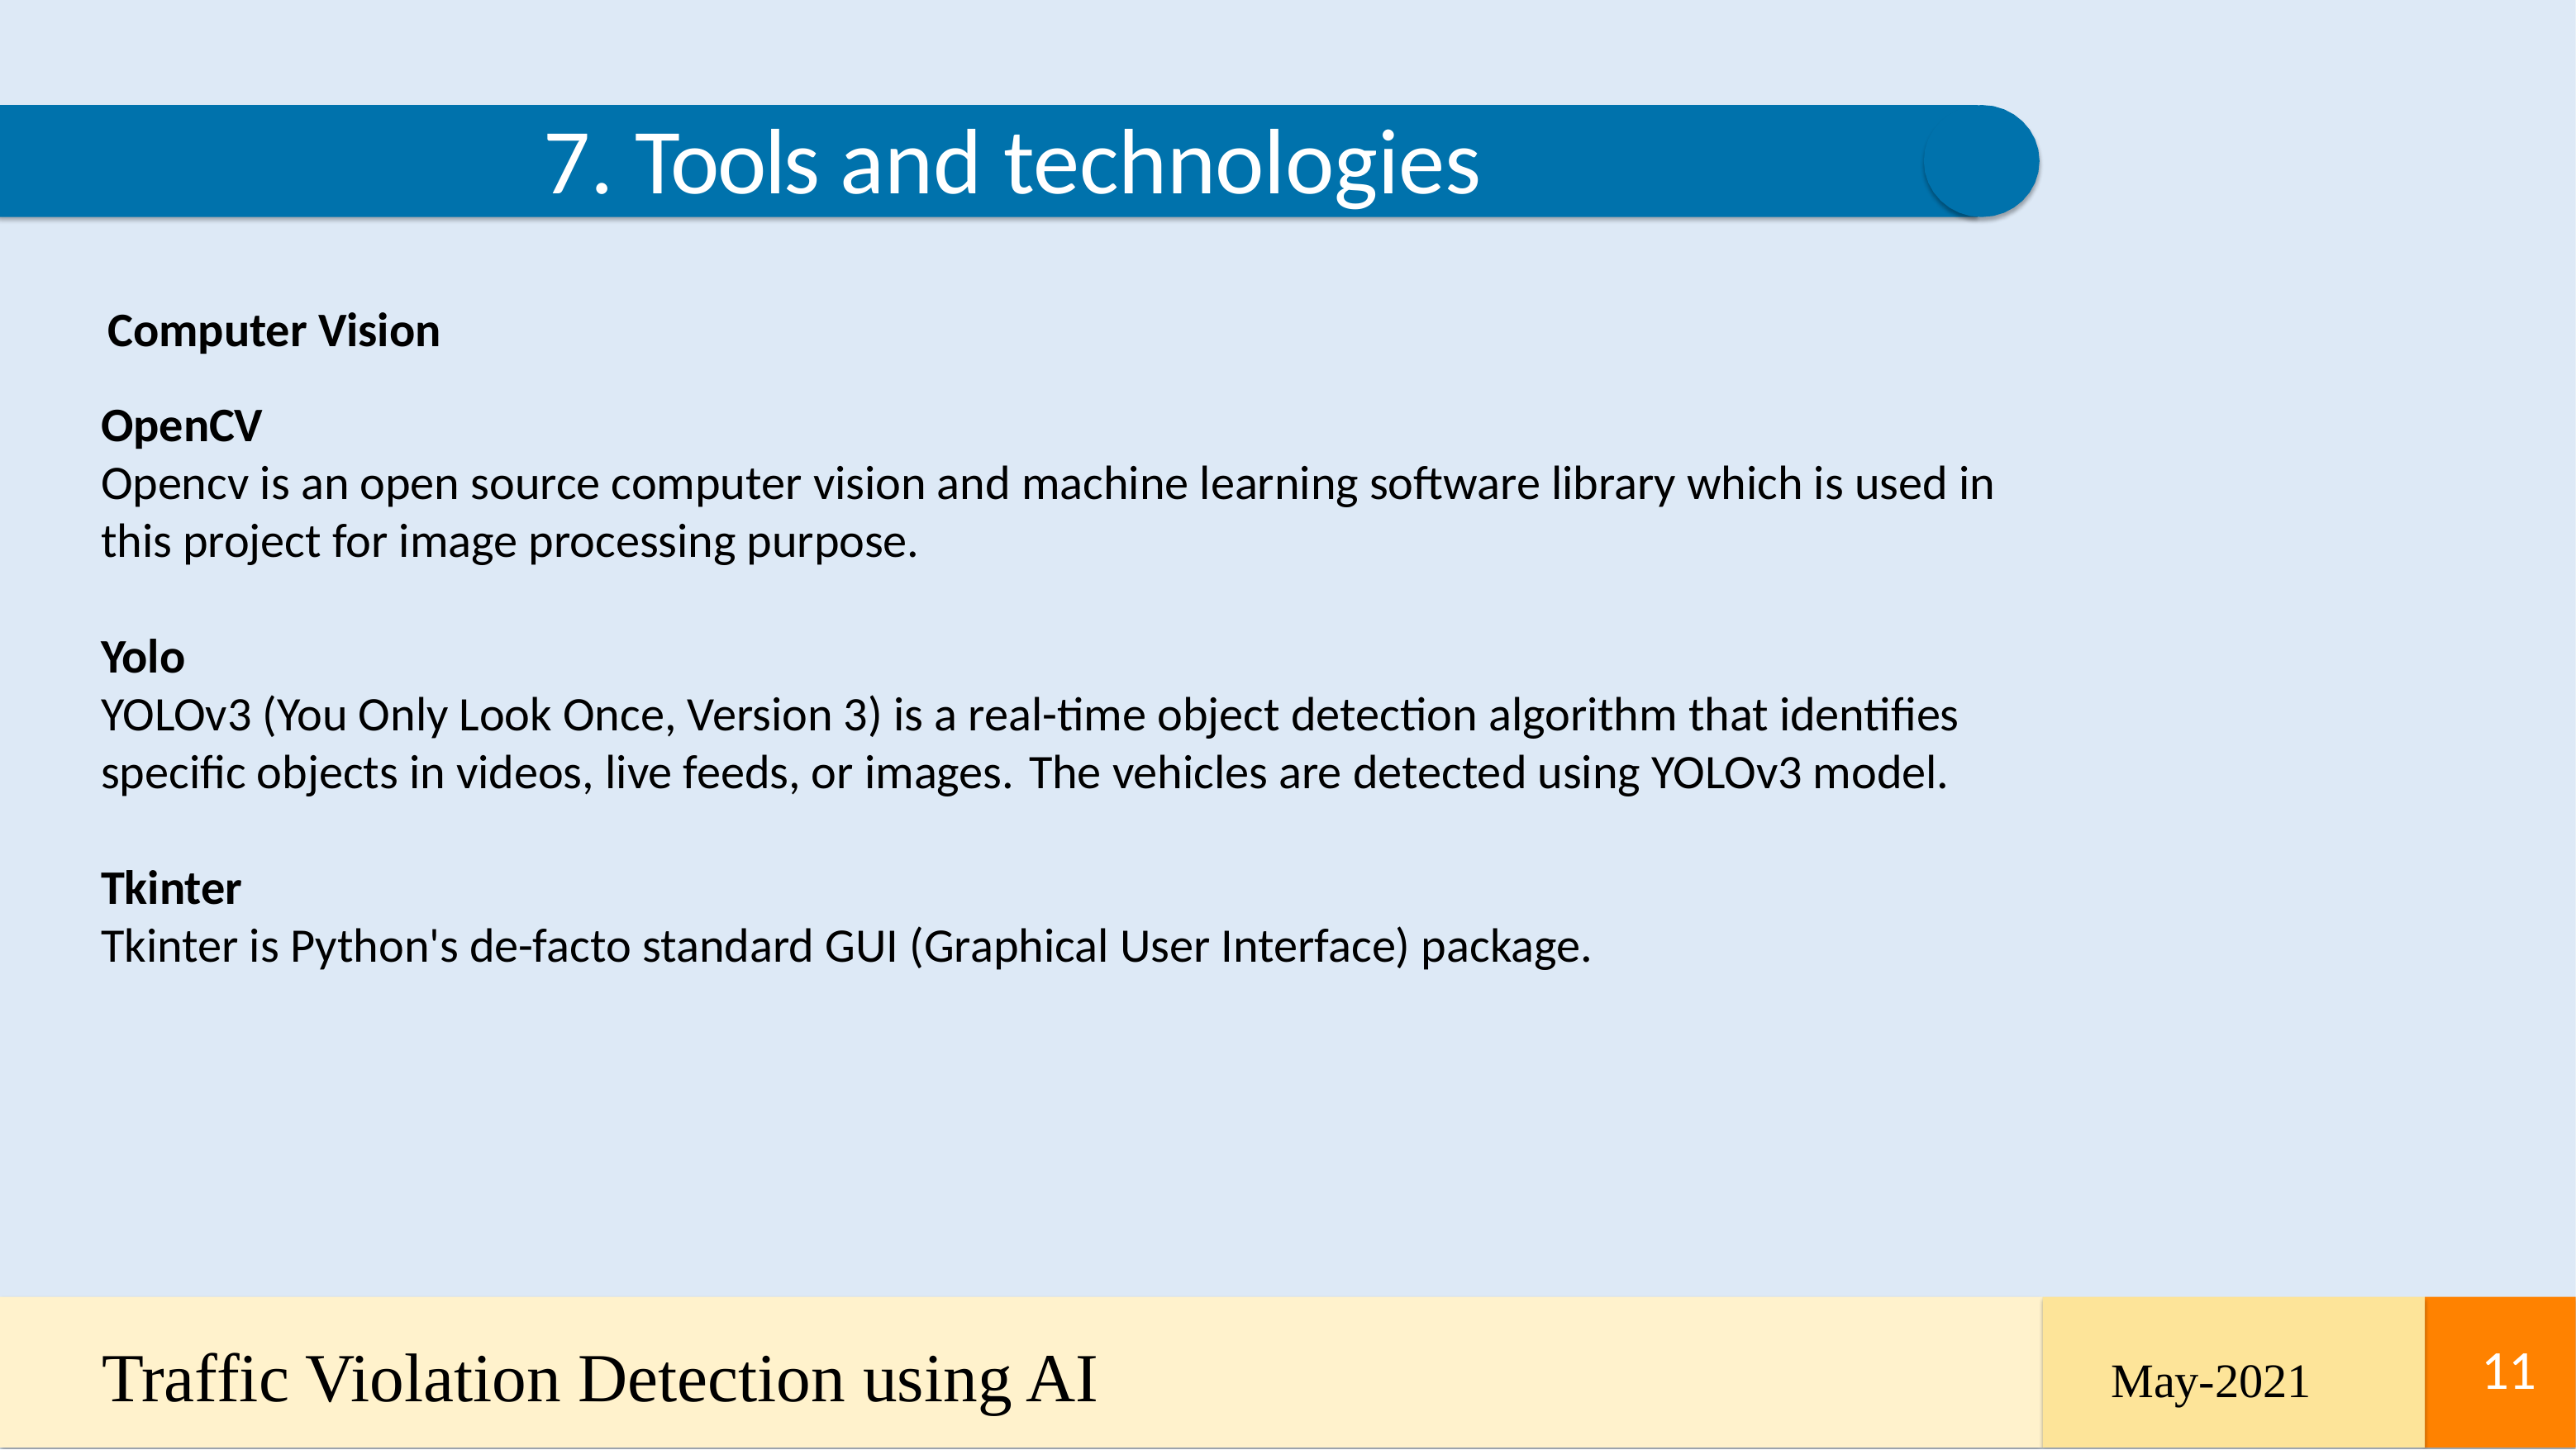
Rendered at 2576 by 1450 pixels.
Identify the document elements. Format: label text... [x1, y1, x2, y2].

text_box Computer Vision OpenCV Opencv is an open source computer vision and machine learning software library which is used in this project for image processing purpose. Yolo YOLOv3 (You Only Look Once, Version 3) is a real-time object detection algorithm that identifies specific objects in videos, live feeds, or images. The vehicles are detected using YOLOv3 model. Tkinter Tkinter is Python's de-facto standard GUI (Graphical User Interface) package. [101, 297, 2040, 1221]
footer May-2021 [2109, 1352, 2314, 1450]
picture [0, 1294, 2576, 1449]
slide_number 11 [2475, 1346, 2559, 1450]
slide_number Traffic Violation Detection using AI [100, 1332, 1495, 1450]
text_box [0, 102, 1984, 492]
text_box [1917, 102, 2046, 227]
